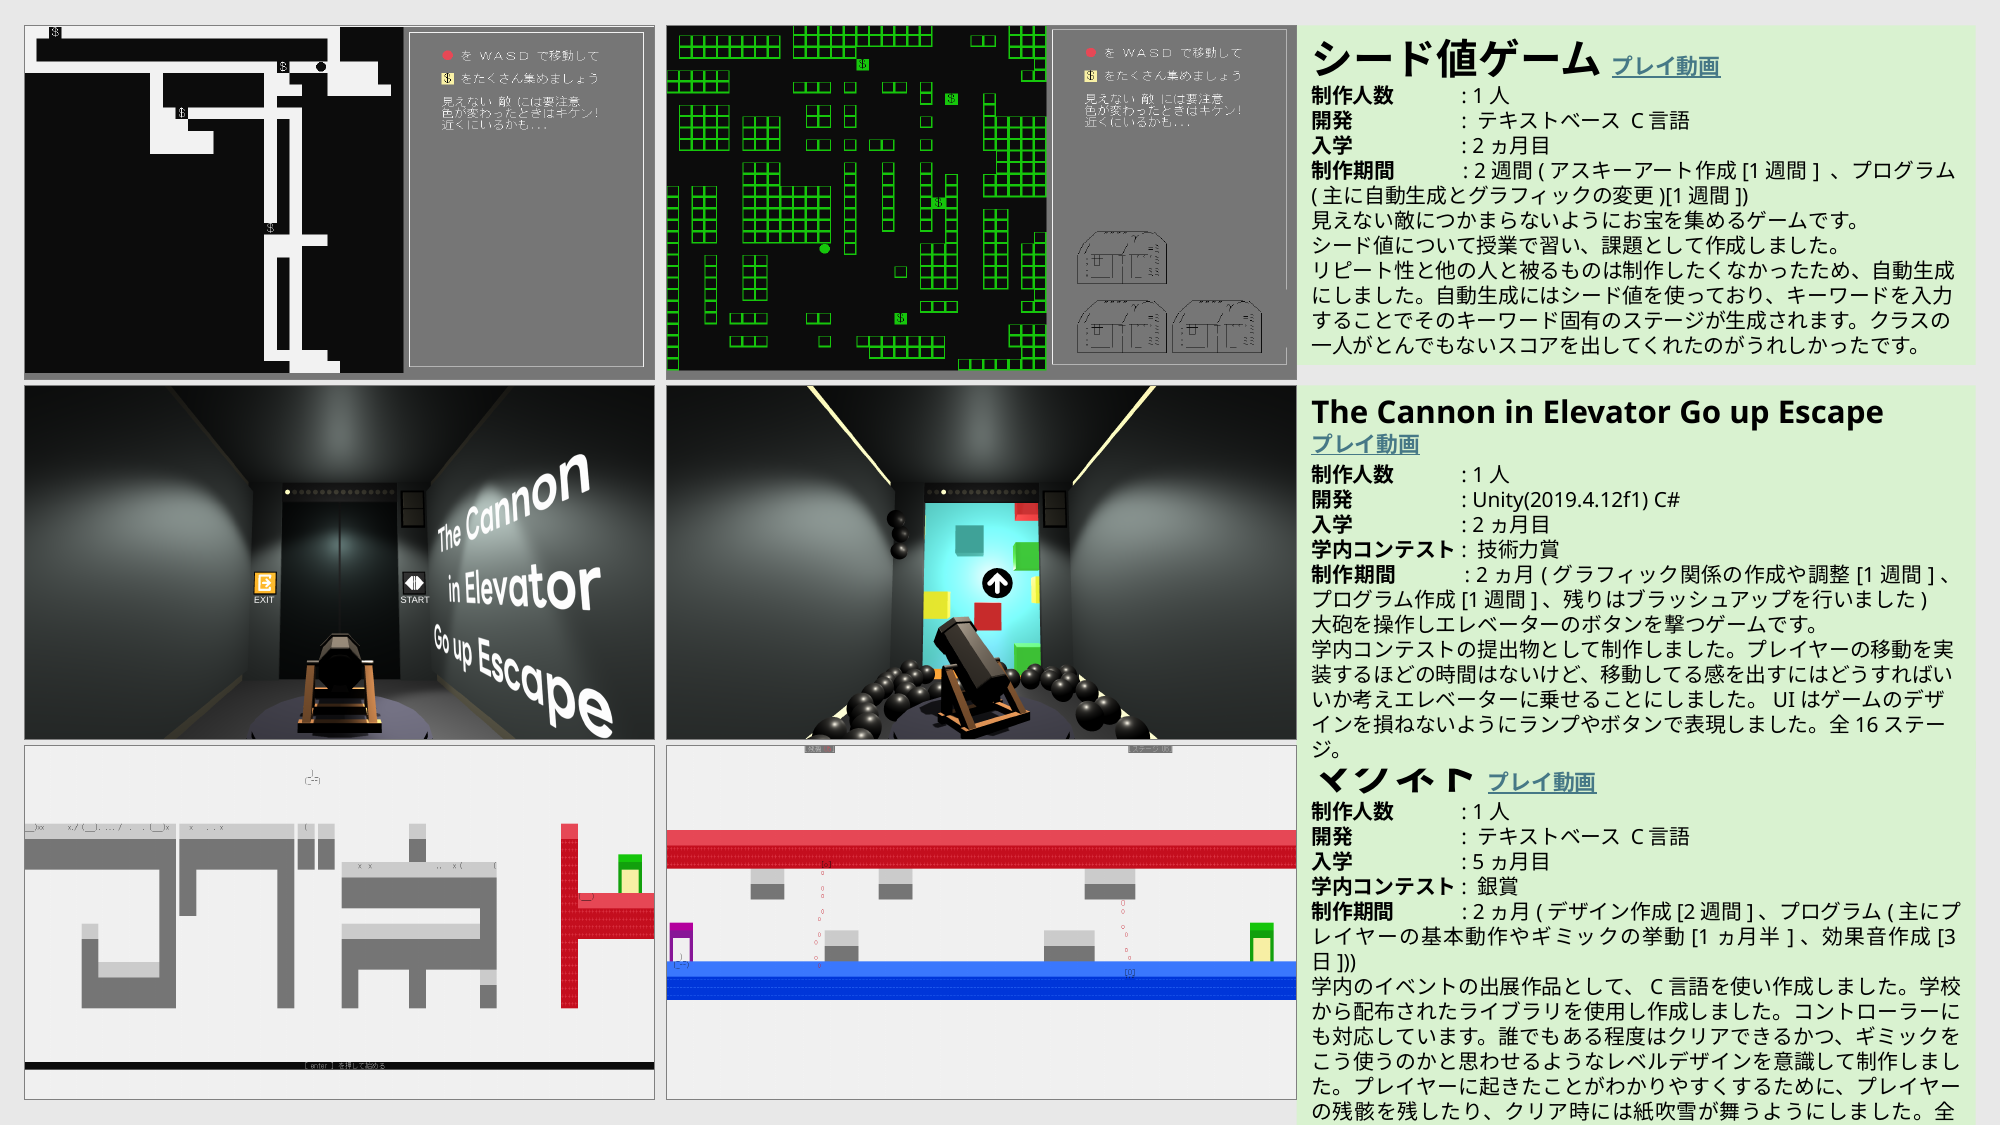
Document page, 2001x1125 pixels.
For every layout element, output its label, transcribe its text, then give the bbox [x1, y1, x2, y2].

picture [666, 744, 1298, 1101]
text_box The Cannon in Elevator Go up Escape プレイ動画 制作人数 : 1人 開発 : Unity(2019.4.12f1) C# 入学 : 2ヵ月目 学内コンテスト : 技術力賞 制作期間 : 2ヵ月(グラフィック関係の作成や調整[1週間]、プログラム作成[1週間]、残りはブラッシュアップを行いました) 大砲を操作しエレベーターのボタンを撃つゲームです。 学内コンテストの提出物として制作しました。プレイヤーの移動を実装するほどの時間はないけど、移動してる感を出すにはどうすればいいか考えエレベーターに乗せることにしました。UIはゲームのデザインを損ねないようにランプやボタンで表現しました。全16ステージ。 [1296, 385, 1976, 769]
picture [23, 384, 655, 741]
text_box シード値ゲーム プレイ動画 制作人数 : 1人 開発 : テキストベース C言語 入学 : 2ヵ月目 制作期間 : 2週間(アスキーアート作成[1週間] 、プログラム(主に自動生成とグラフィックの変更)[1週間]) 見えない敵につかまらないようにお宝を集めるゲームです。 シード値について授業で習い、課題として作成しました。 リピート性と他の人と被るものは制作したくなかったため、自動生成にしました。自動生成にはシード値を使っており、キーワードを入力することでそのキーワード固有のステージが生成されます。クラスの一人がとんでもないスコアを出してくれたのがうれしかったです。 [1298, 25, 1976, 365]
picture [23, 744, 655, 1101]
picture [23, 24, 655, 381]
picture [666, 384, 1298, 741]
text_box マグネト プレイ動画 制作人数 : 1人 開発 : テキストベース C言語 入学 : 5ヵ月目 学内コンテスト : 銀賞 制作期間 : 2ヵ月(デザイン作成[2週間]、プログラム(主にプレイヤーの基本動作やギミックの挙動[1ヵ月半]、効果音作成[3日])) 学内のイベントの出展作品として、C言語を使い作成しました。学校から配布されたライブラリを使用し作成しました。コントローラーにも対応しています。誰でもある程度はクリアできるかつ、ギミックをこう使うのかと思わせるようなレベルデザインを意識して制作しました。プレイヤーに起きたことがわかりやすくするために、プレイヤーの残骸を残したり、クリア時には紙吹雪が舞うようにしました。全15ステージ。 [1296, 769, 1976, 1125]
picture [666, 24, 1298, 381]
